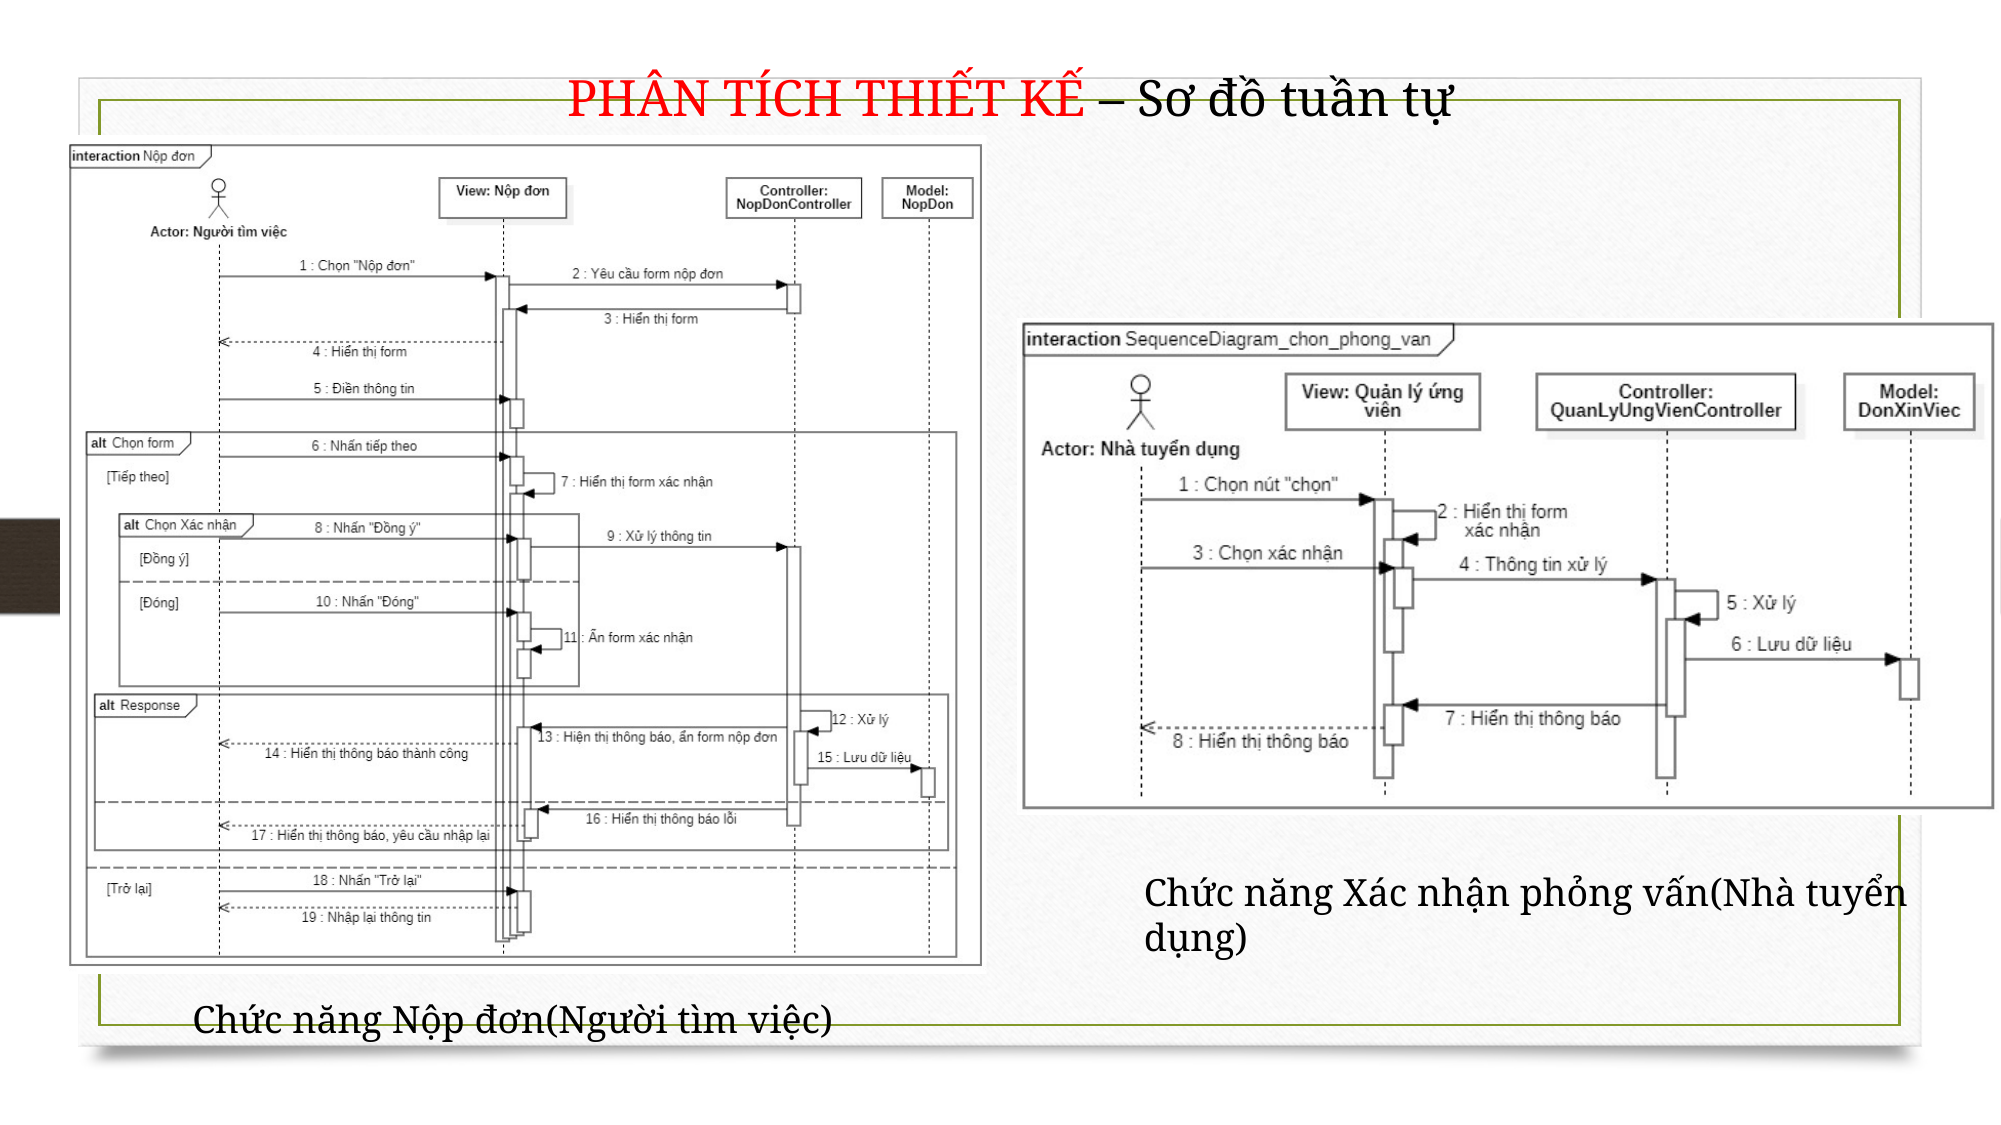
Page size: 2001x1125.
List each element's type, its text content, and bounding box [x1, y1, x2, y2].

text_box PHÂN TÍCH THIẾT KẾ – Sơ đồ tuần tự [185, 59, 1849, 134]
text_box Chức năng Xác nhận phỏng vấn(Nhà tuyển dụng) [1129, 861, 1944, 967]
picture [0, 0, 2001, 1125]
text_box Chức năng Nộp đơn(Người tìm việc) [177, 988, 987, 1049]
